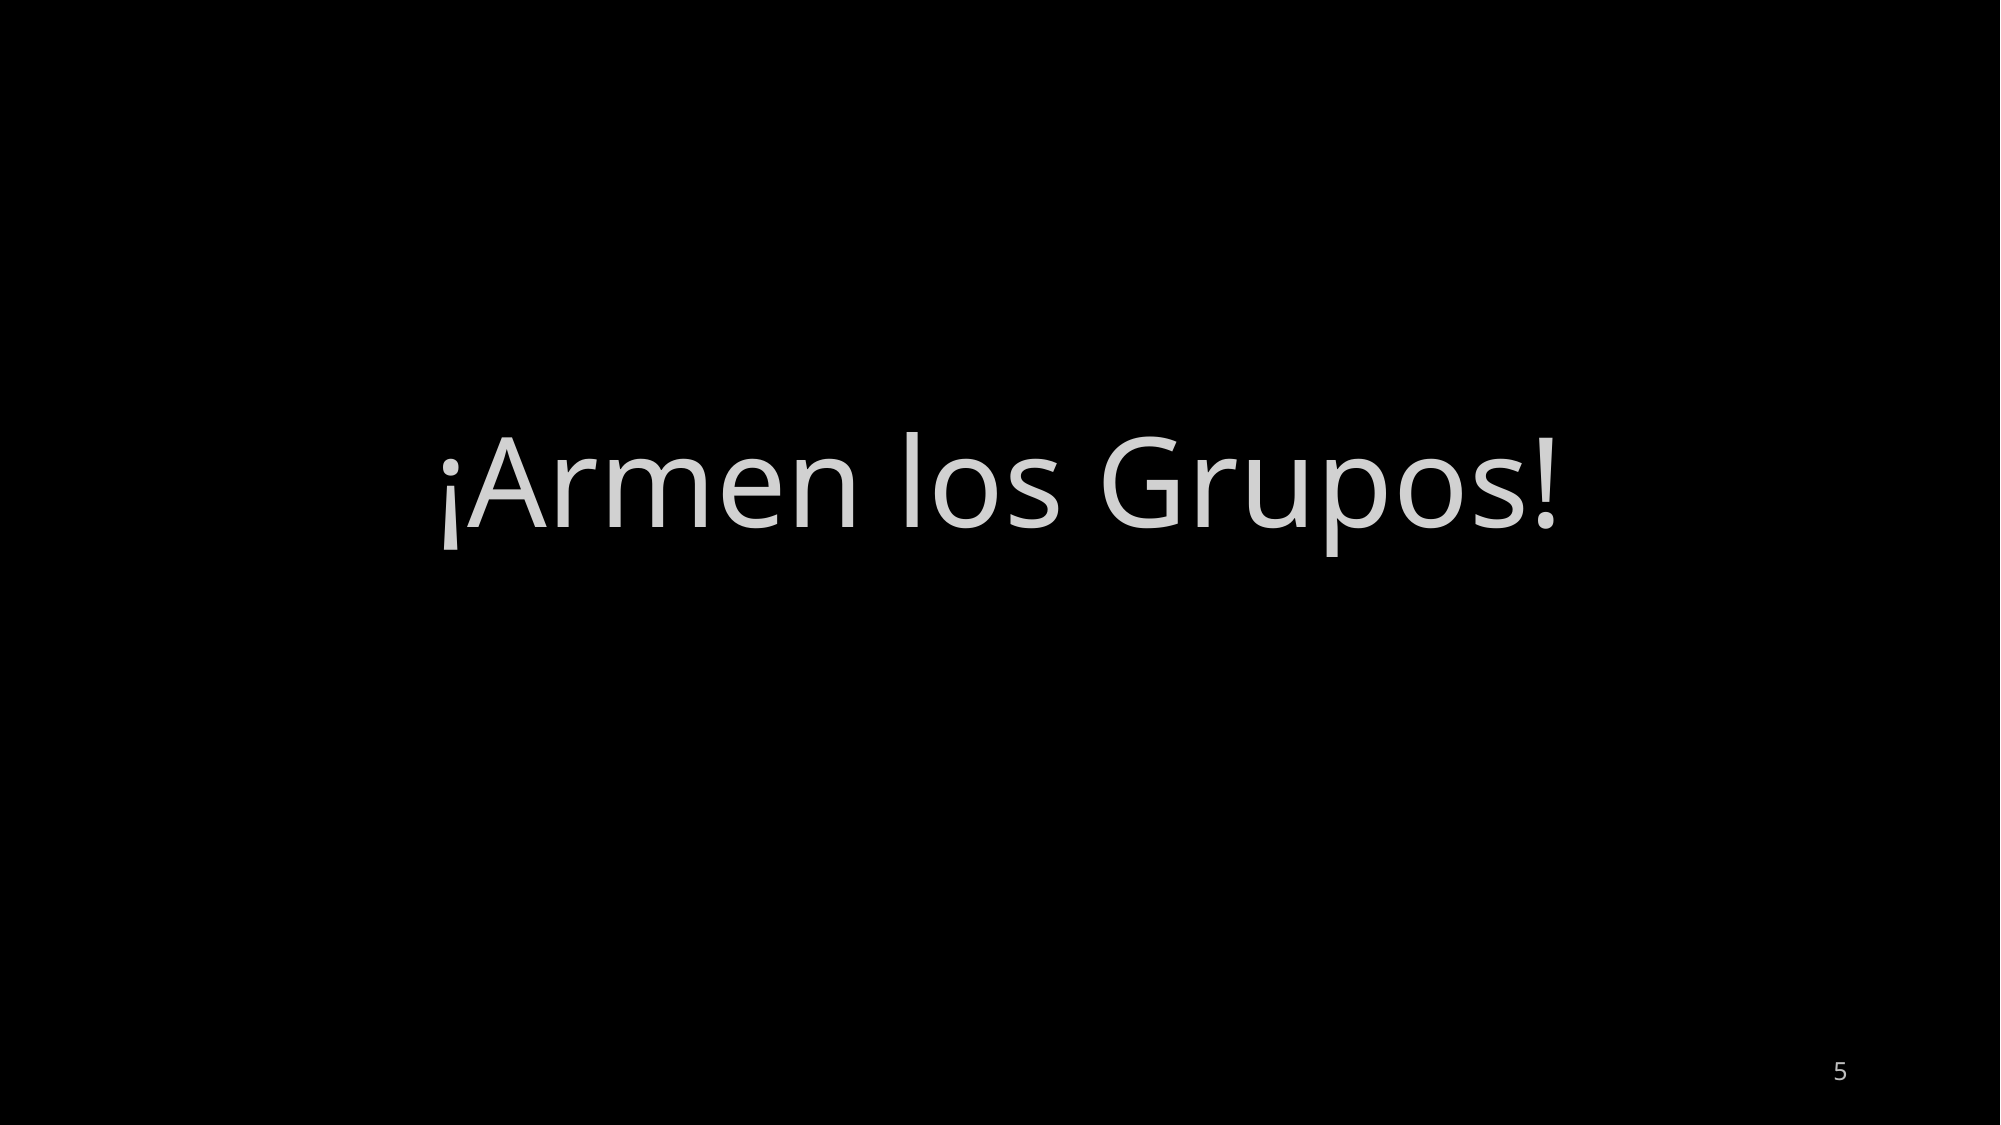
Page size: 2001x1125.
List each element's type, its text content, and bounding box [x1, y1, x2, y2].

title ¡Armen los Grupos! [136, 340, 1862, 563]
slide_number 5 [1412, 1042, 1863, 1103]
